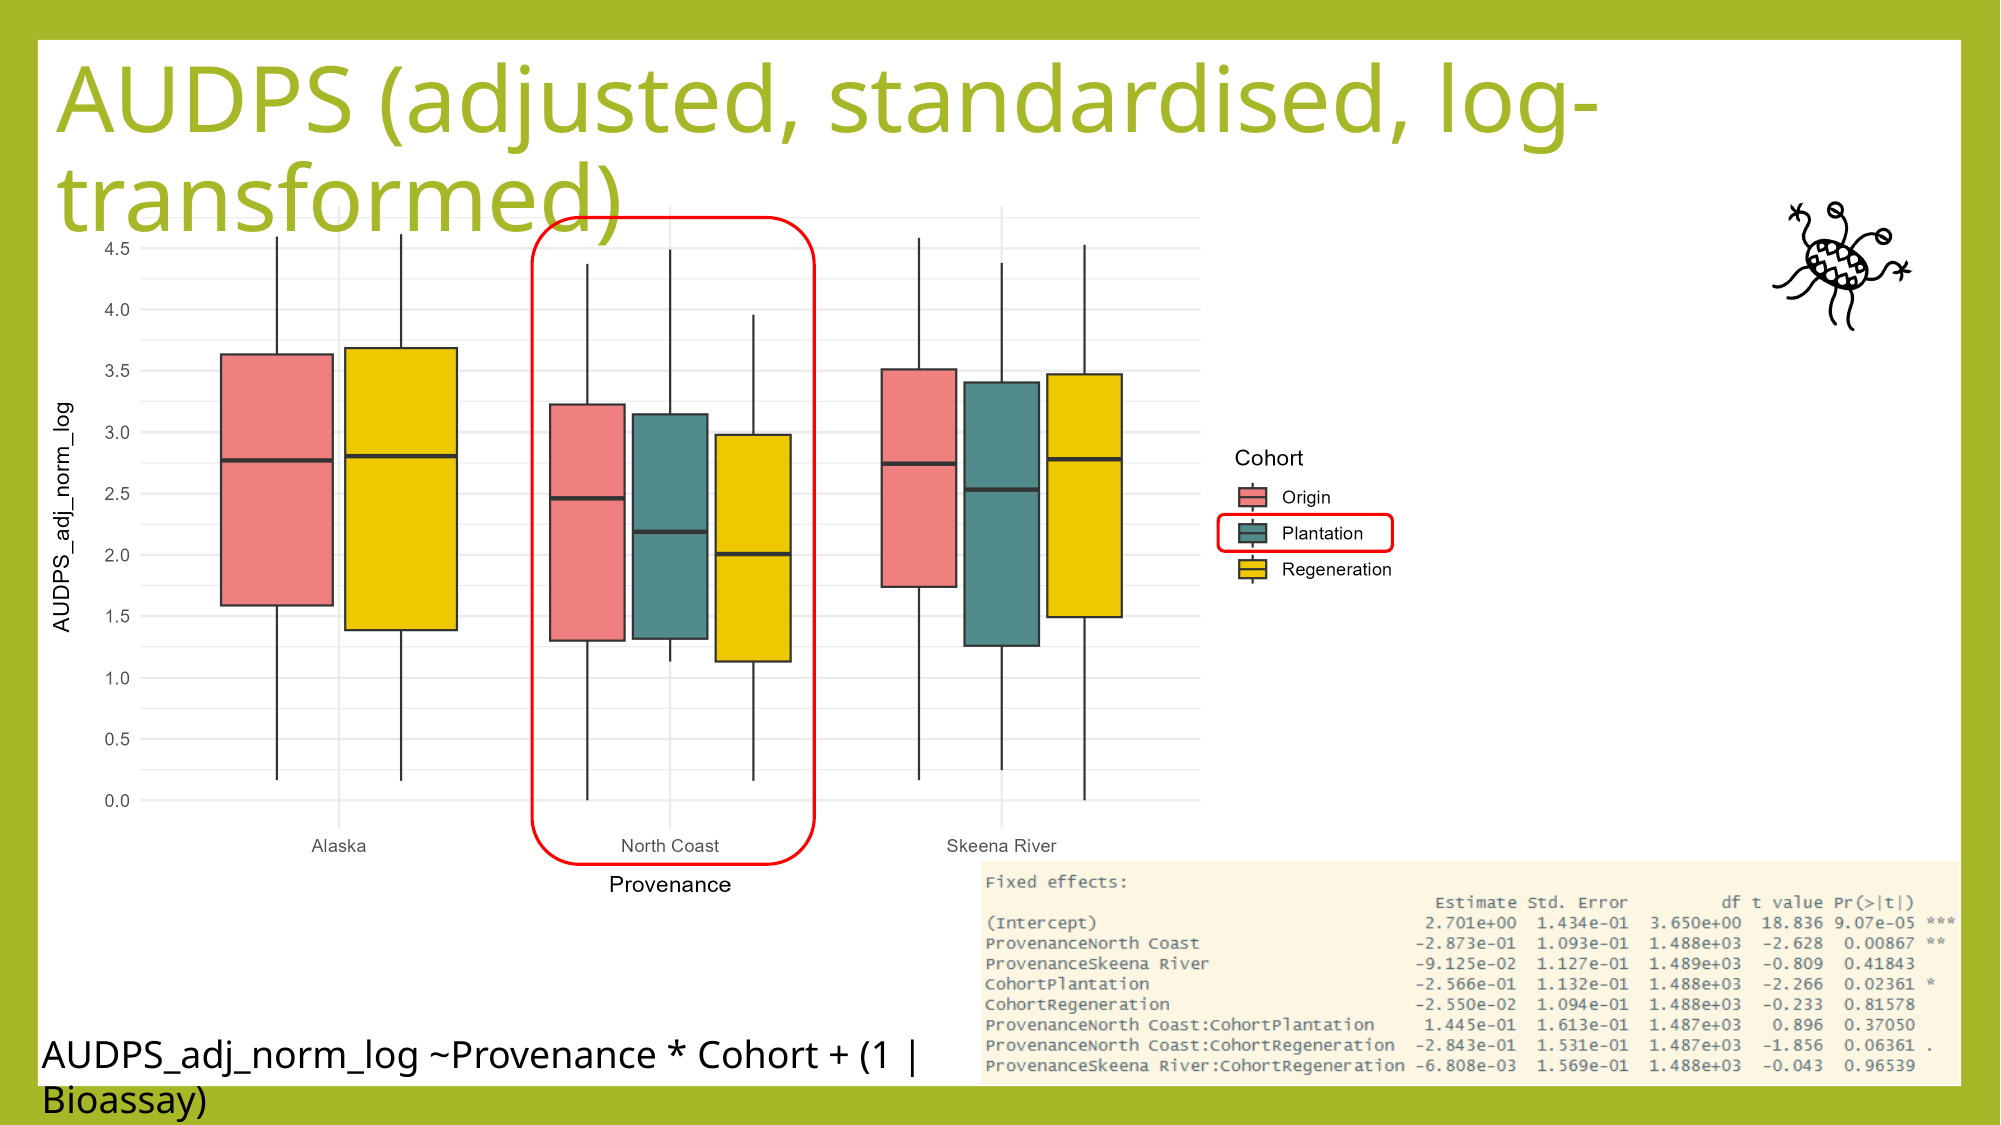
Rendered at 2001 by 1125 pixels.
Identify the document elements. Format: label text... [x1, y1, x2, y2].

text_box AUDPS_adj_norm_log ~Provenance * Cohort + (1 | Bioassay) [26, 1023, 1074, 1125]
picture [1736, 162, 1938, 365]
title AUDPS (adjusted, standardised, log-transformed) [41, 41, 1959, 264]
picture [40, 194, 1960, 1085]
